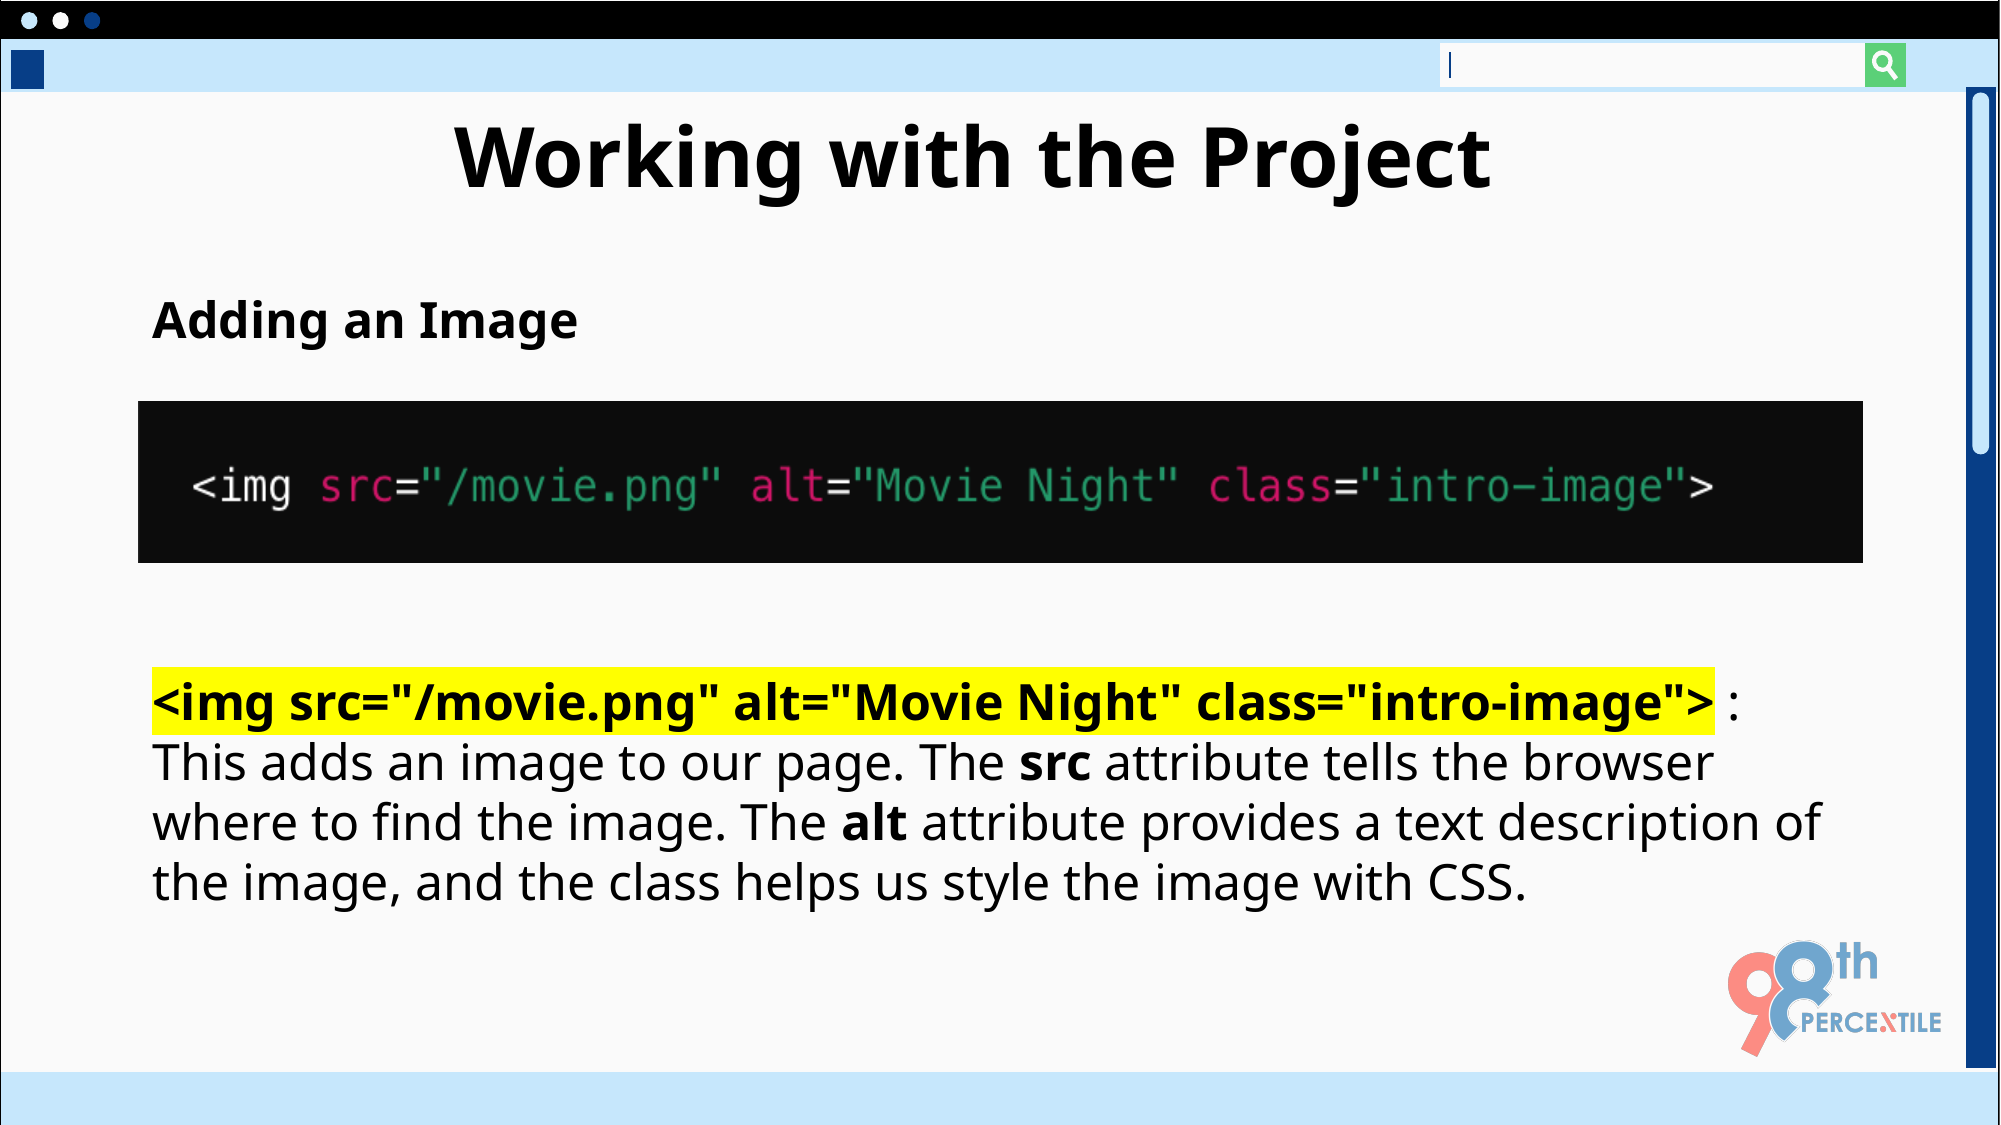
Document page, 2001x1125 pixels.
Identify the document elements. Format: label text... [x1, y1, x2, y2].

picture [1724, 938, 1944, 1061]
picture [137, 401, 1863, 563]
text_box <img src="/movie.png" alt="Movie Night" class="intro-image"> : This adds an image to our page. The src attribute tells the browser where to find the image. The alt attribute provides a text description of the image, and the class helps us style the image with CSS. [137, 663, 1863, 919]
text_box Adding an Image [137, 281, 1066, 357]
title Working with the Project [35, 88, 1913, 254]
